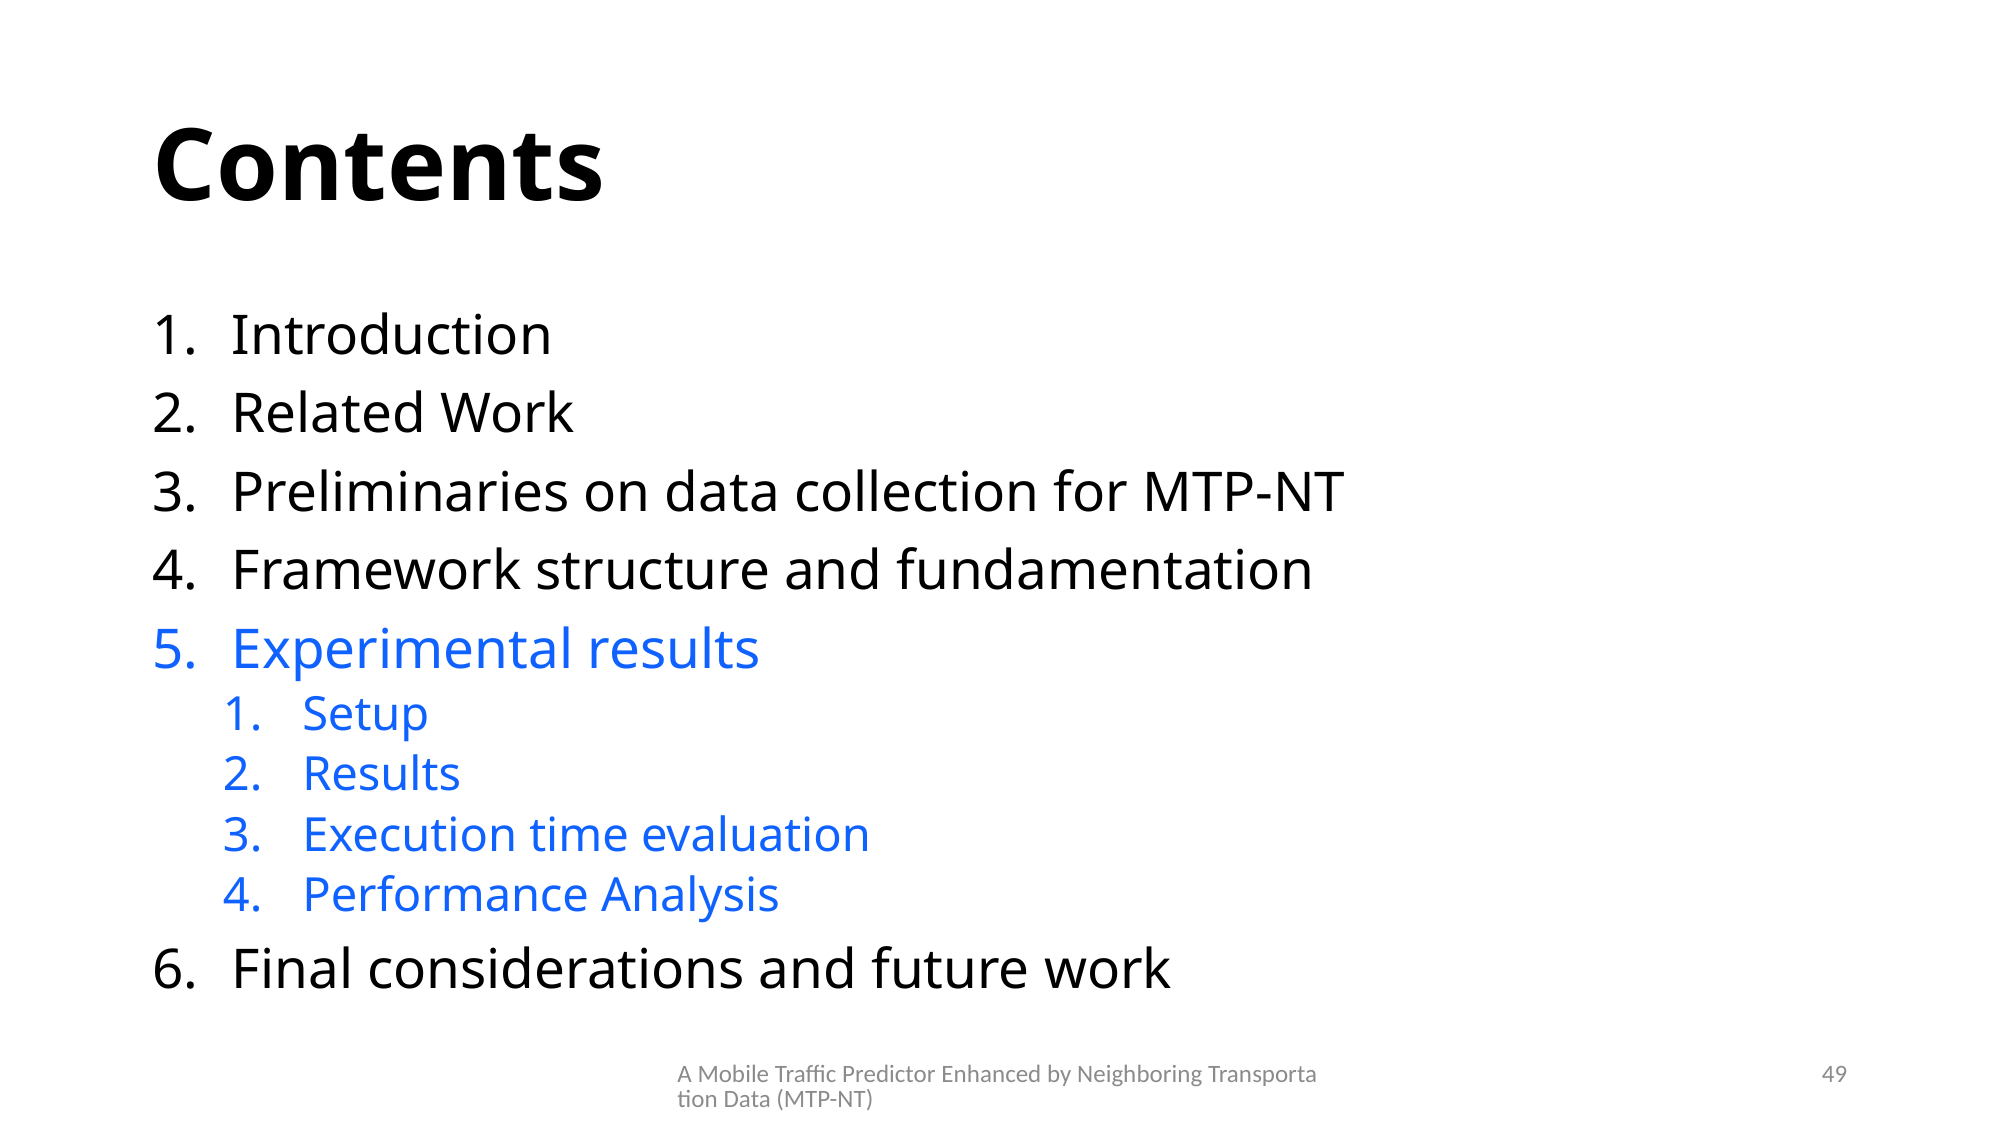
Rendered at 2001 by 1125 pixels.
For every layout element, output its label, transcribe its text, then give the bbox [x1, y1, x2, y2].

slide_number 49 [1412, 1042, 1863, 1103]
title Contents [137, 59, 1863, 278]
footer A Mobile Traffic Predictor Enhanced by Neighboring Transportation Data (MTP-NT) [662, 1042, 1338, 1103]
list Introduction Related Work Preliminaries on data collection for MTP-NT Framework structure and fundamentation Experimental results Setup Results Execution time evaluation Performance Analysis Final considerations and future work [137, 299, 1863, 1014]
